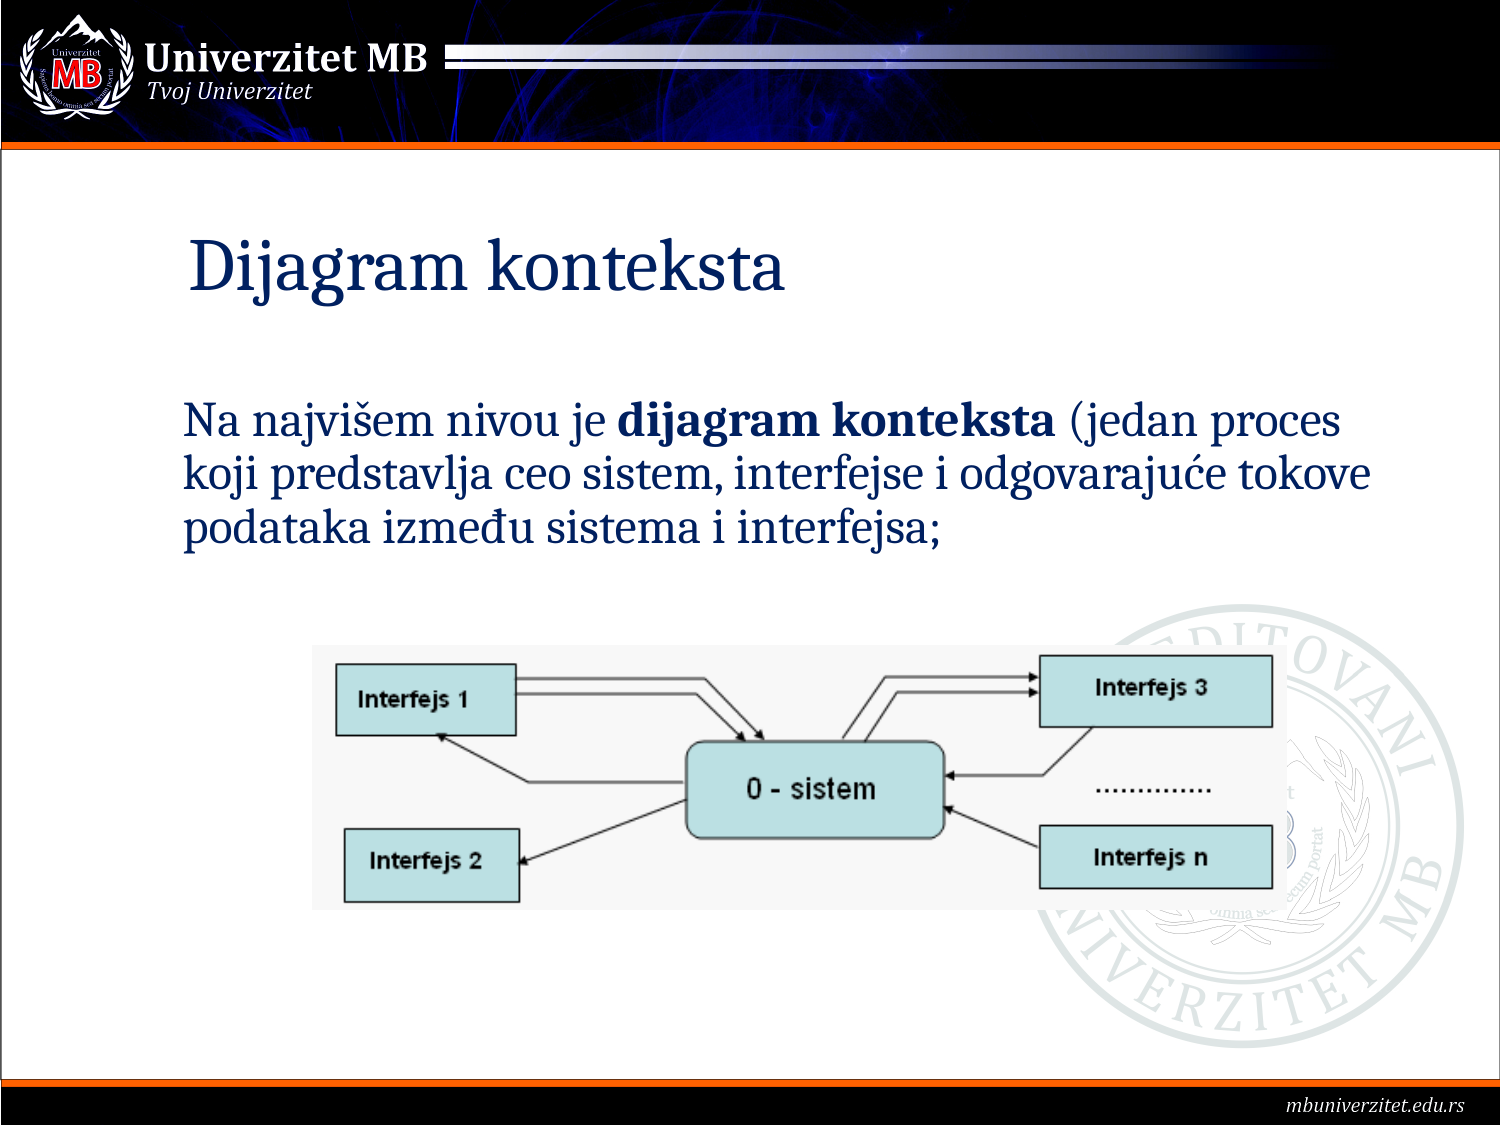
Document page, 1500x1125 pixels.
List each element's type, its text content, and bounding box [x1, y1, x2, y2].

list Na najvišem nivou je dijagram konteksta (jedan proces koji predstavlja ceo sistem, interfejse i odgovarajuće tokove podataka između sistema i interfejsa; [167, 385, 1388, 965]
picture [0, 0, 1500, 1125]
text_box Dijagram konteksta [173, 208, 868, 313]
